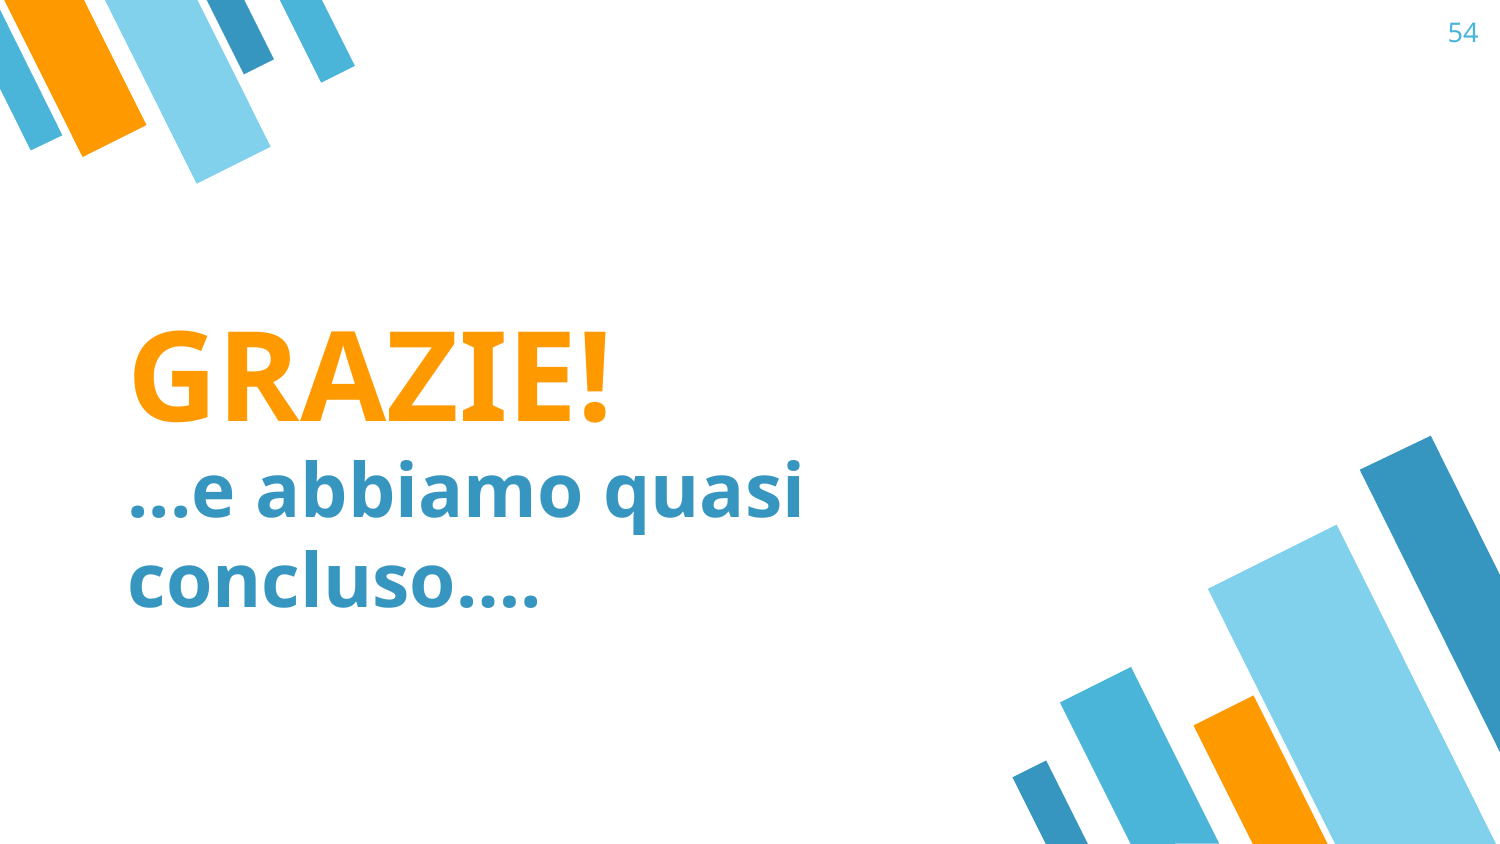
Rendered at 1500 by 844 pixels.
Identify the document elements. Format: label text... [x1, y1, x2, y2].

slide_number ‹#› [1403, 0, 1494, 65]
title GRAZIE! [112, 343, 921, 427]
subtitle ...e abbiamo quasi concluso…. [112, 427, 921, 749]
